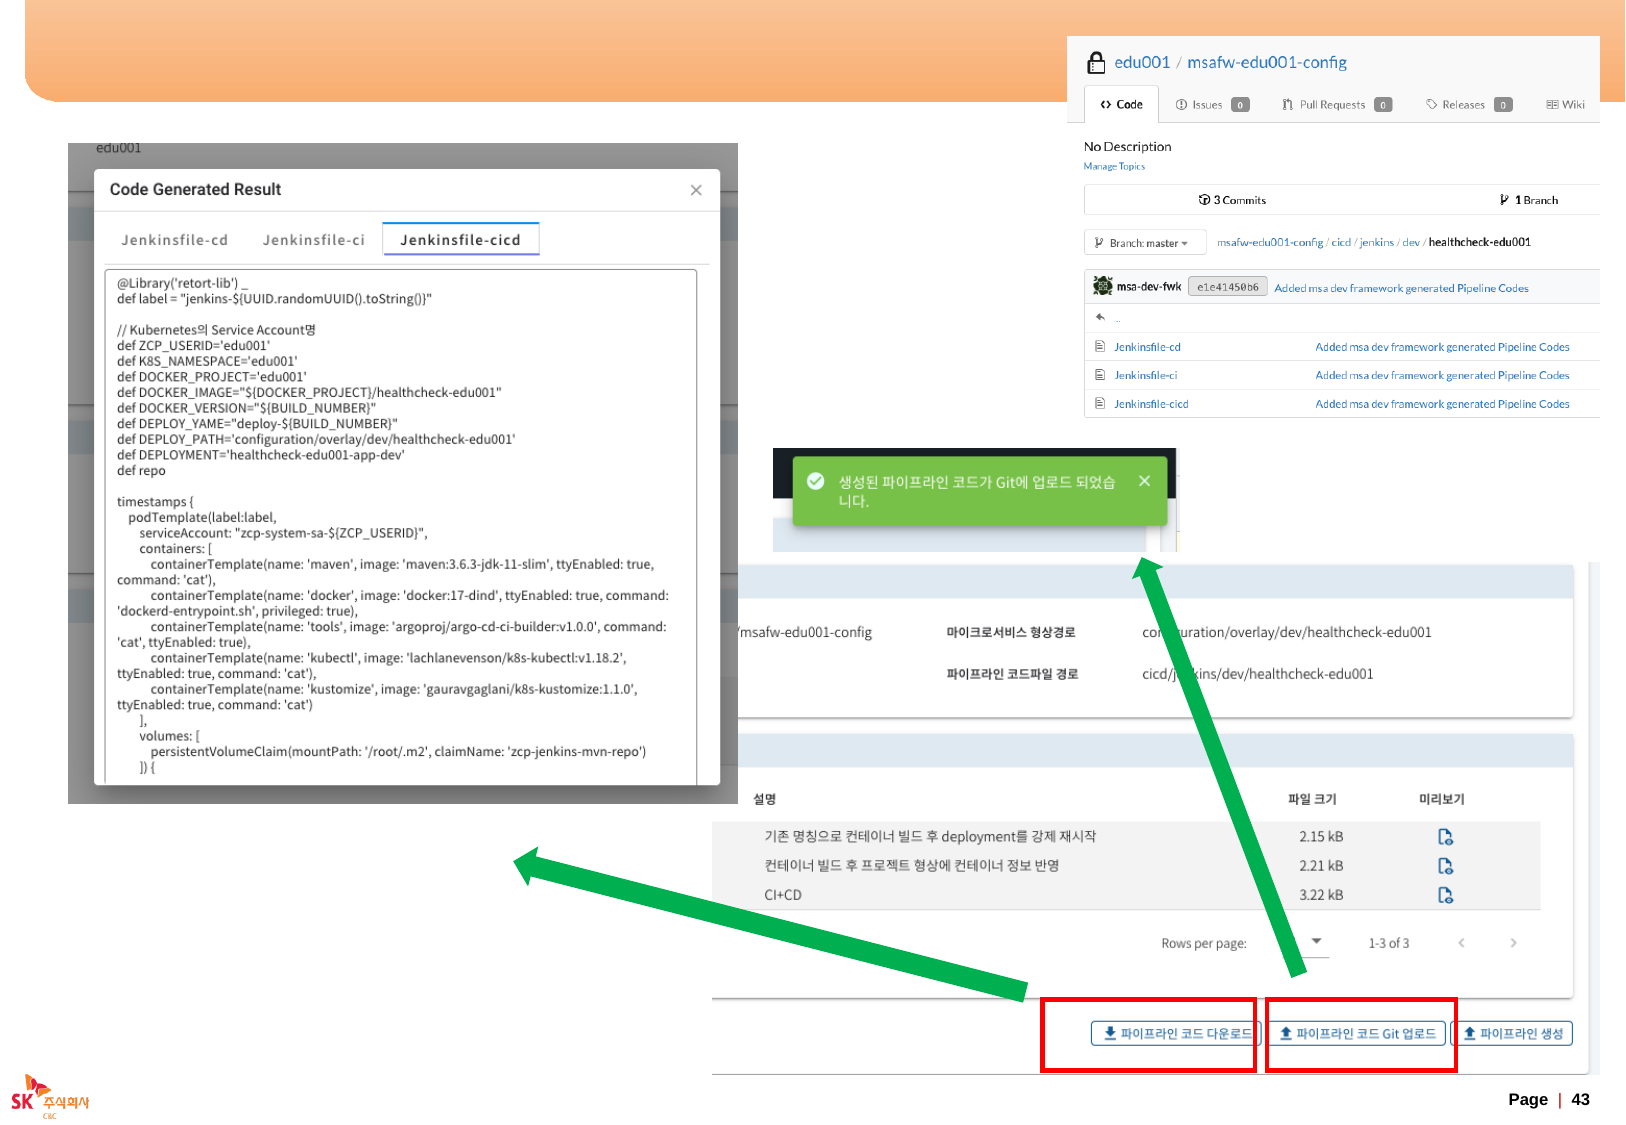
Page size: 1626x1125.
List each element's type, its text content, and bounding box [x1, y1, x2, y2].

picture [1067, 36, 1600, 443]
picture [68, 143, 1600, 1075]
title 마이크로서비스 배포 파이프라인 코드 확인 [45, 19, 1580, 100]
text_box [511, 844, 711, 924]
picture [773, 448, 1180, 552]
picture [11, 1074, 89, 1119]
text_box [1138, 555, 1156, 562]
